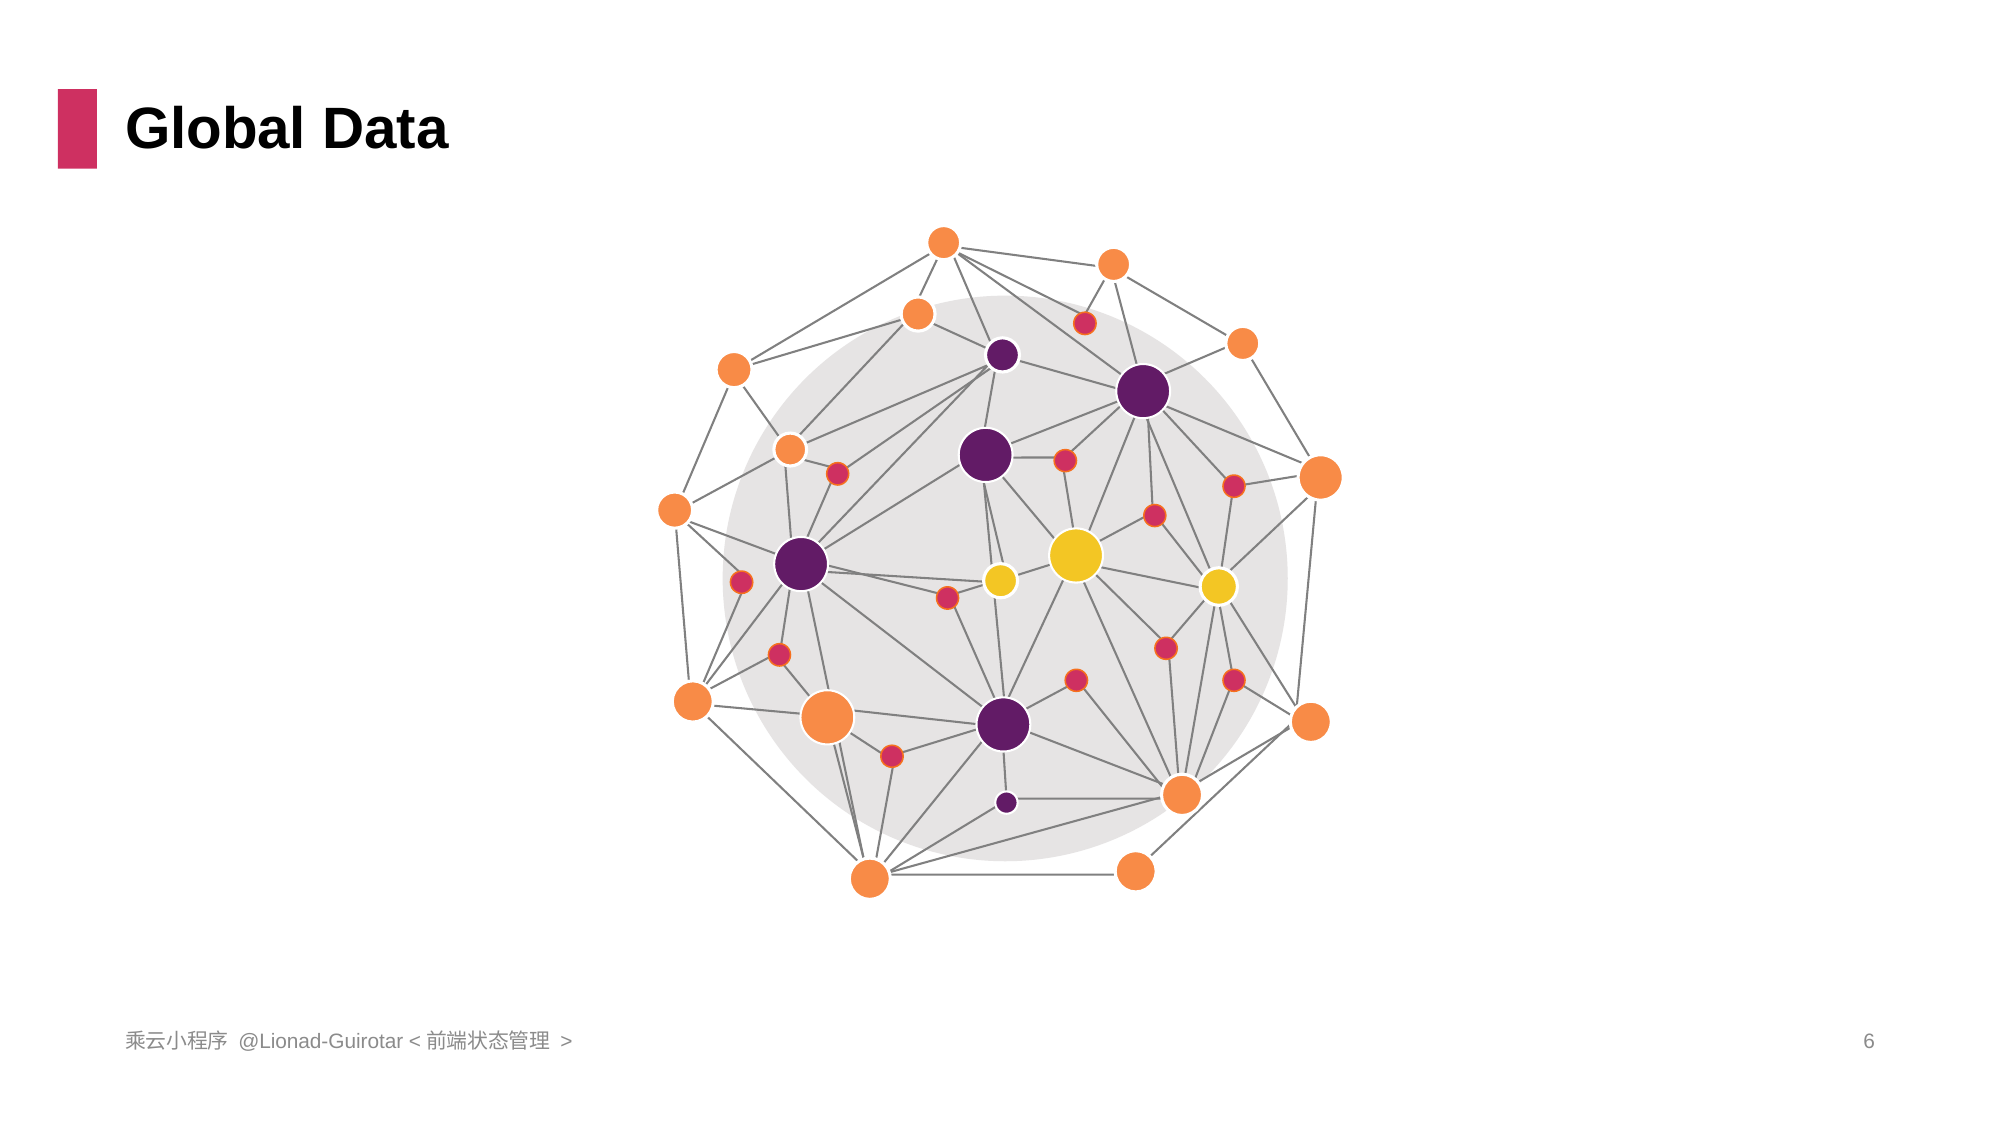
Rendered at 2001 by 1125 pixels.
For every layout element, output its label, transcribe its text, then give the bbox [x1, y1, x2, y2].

title Global Data [109, 0, 1890, 169]
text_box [656, 225, 1344, 900]
text_box [57, 88, 98, 170]
slide_number 6 [1412, 1023, 1890, 1058]
footer 乘云小程序 @Lionad-Guirotar <前端状态管理 > [109, 1023, 790, 1058]
